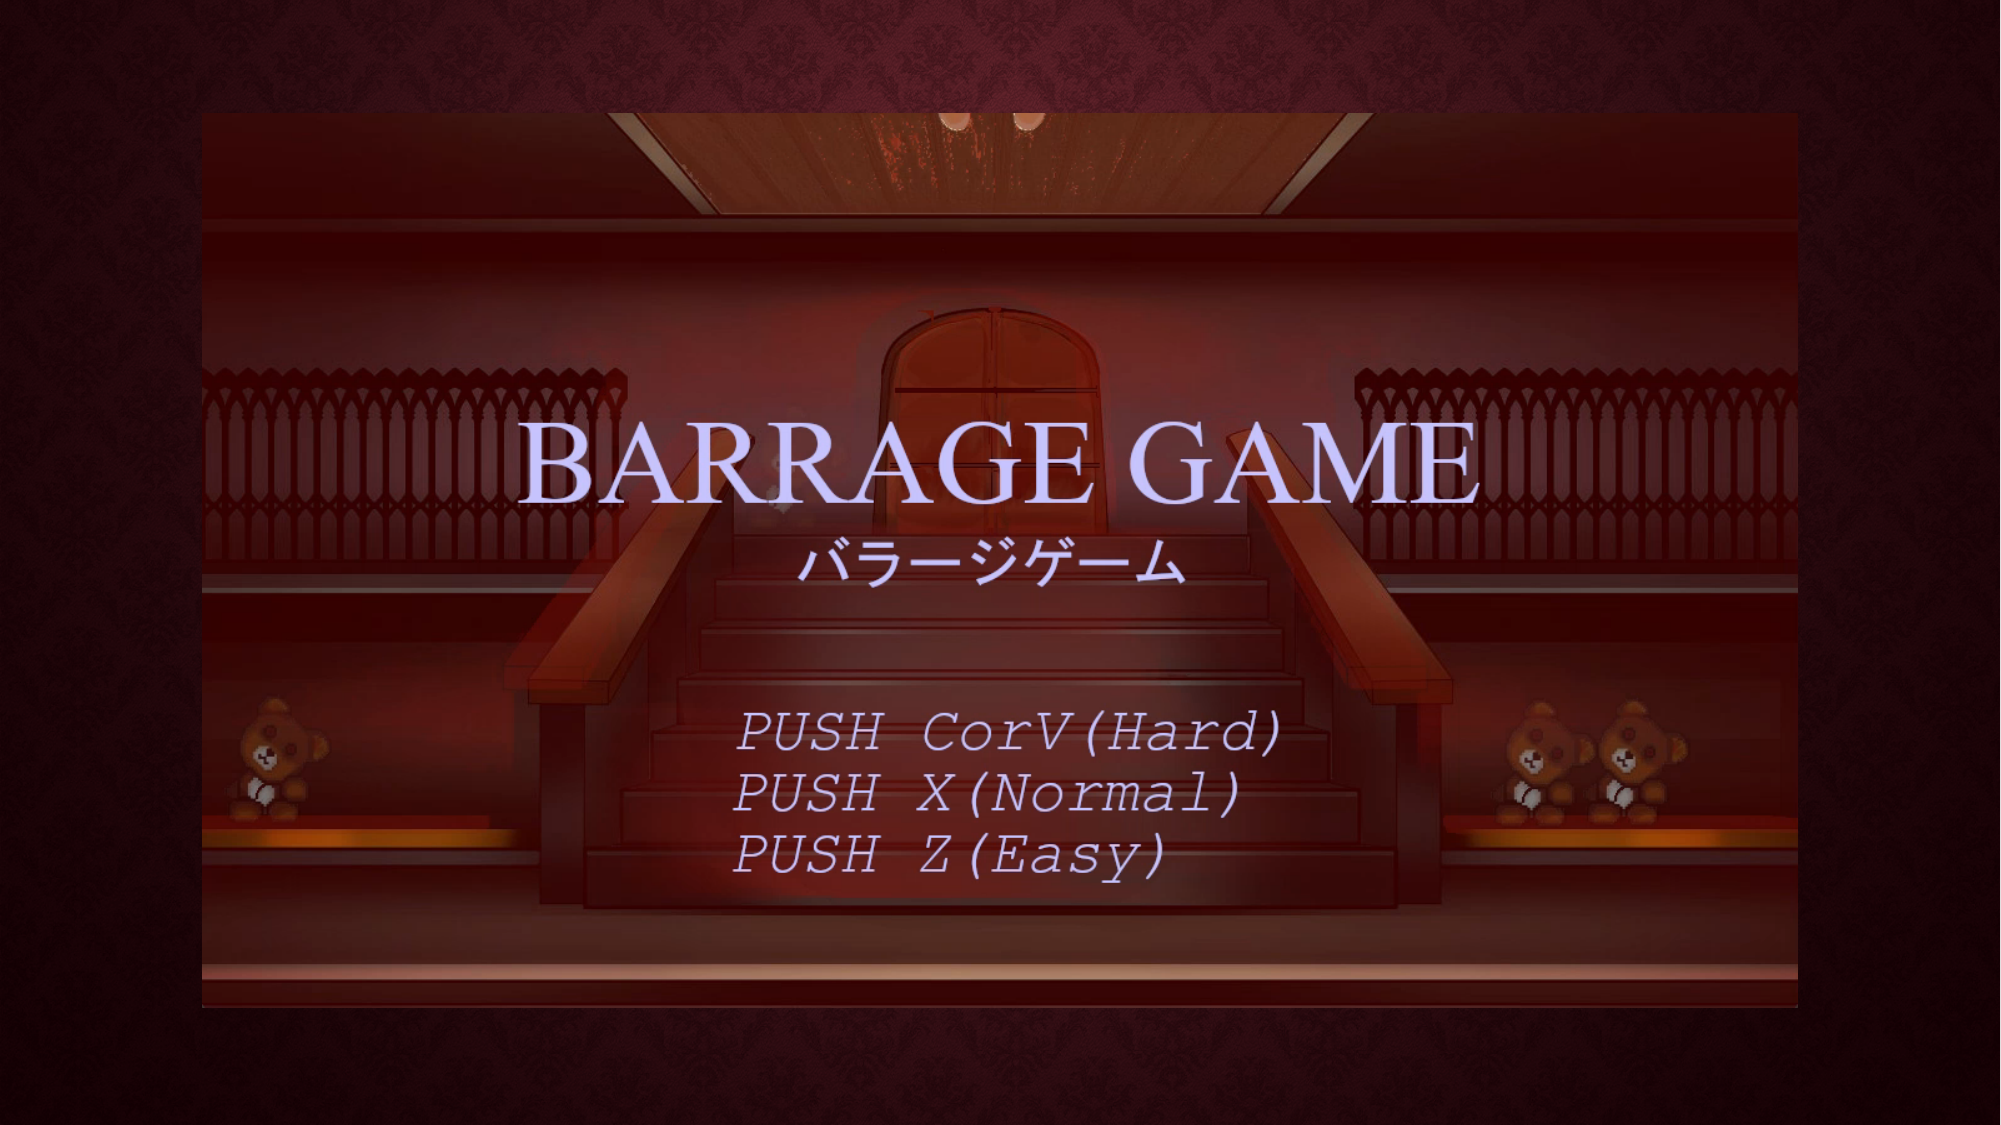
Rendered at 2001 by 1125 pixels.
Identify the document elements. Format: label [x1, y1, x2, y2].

text_box [200, 112, 1800, 1009]
